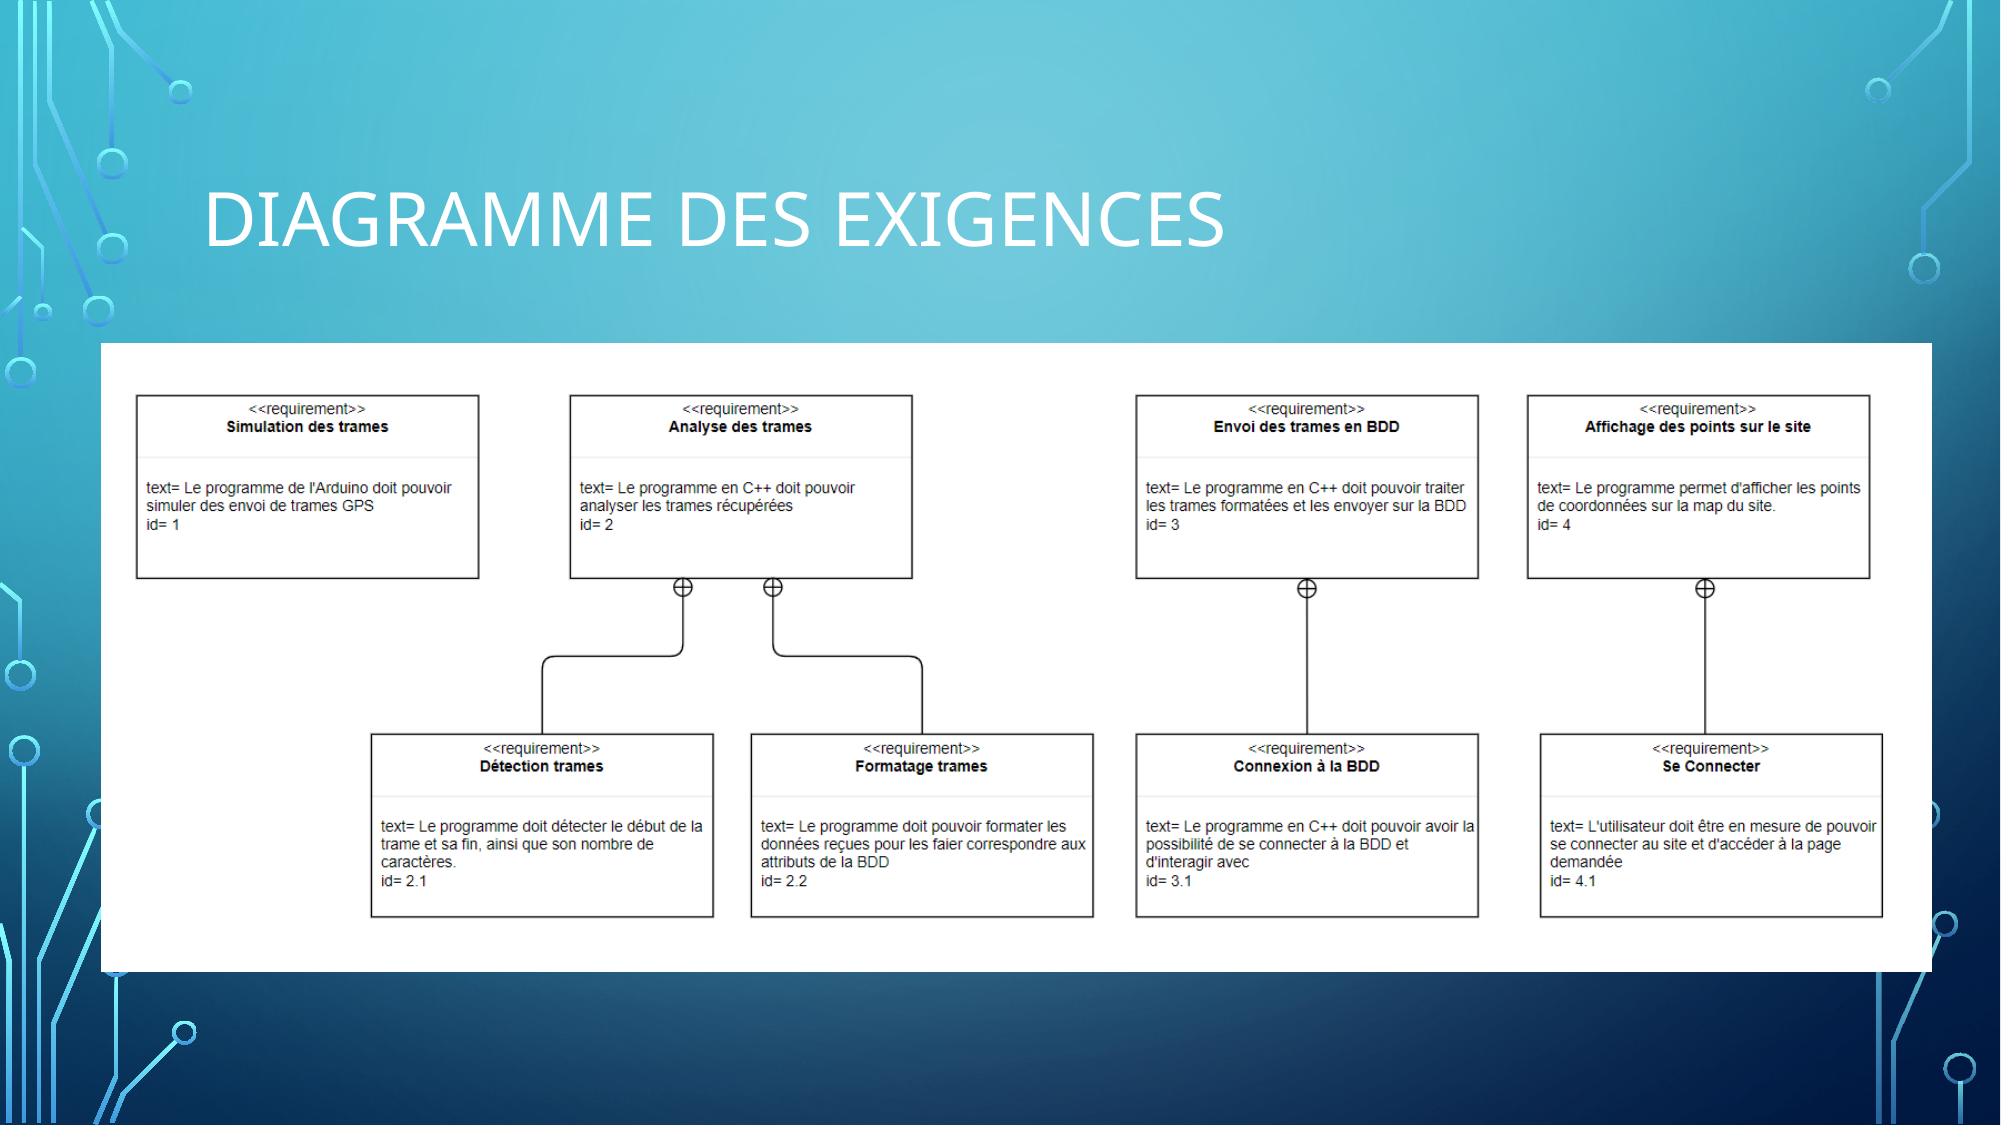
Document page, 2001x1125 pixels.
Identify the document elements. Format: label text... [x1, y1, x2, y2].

title Diagramme des exigences [187, 101, 1813, 343]
picture [101, 343, 1933, 972]
